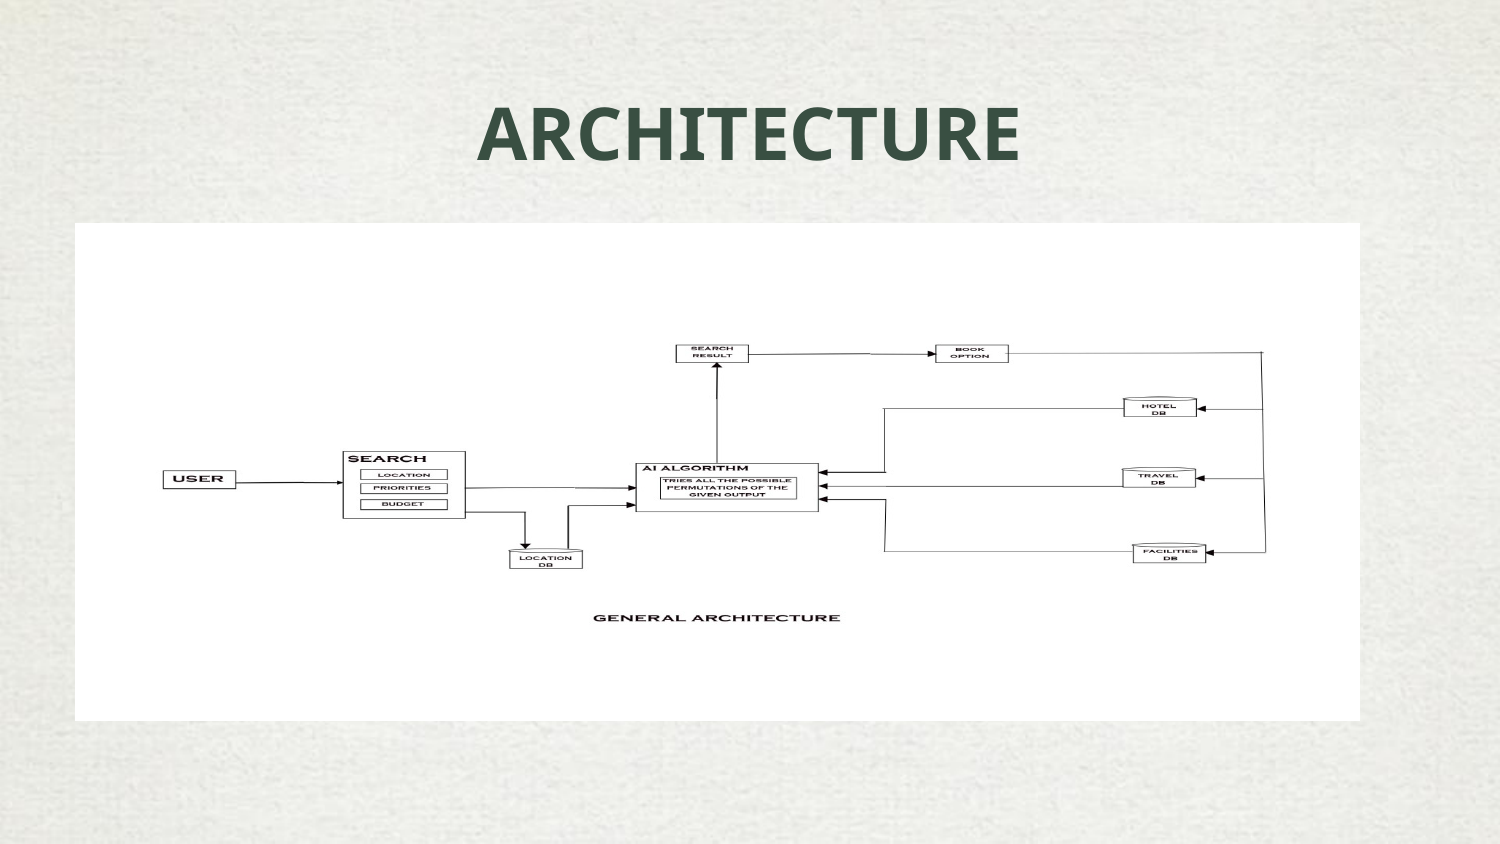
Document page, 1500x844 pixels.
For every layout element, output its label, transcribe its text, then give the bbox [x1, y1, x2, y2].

picture [0, 0, 1500, 844]
title ARCHITECTURE [117, 72, 1384, 167]
